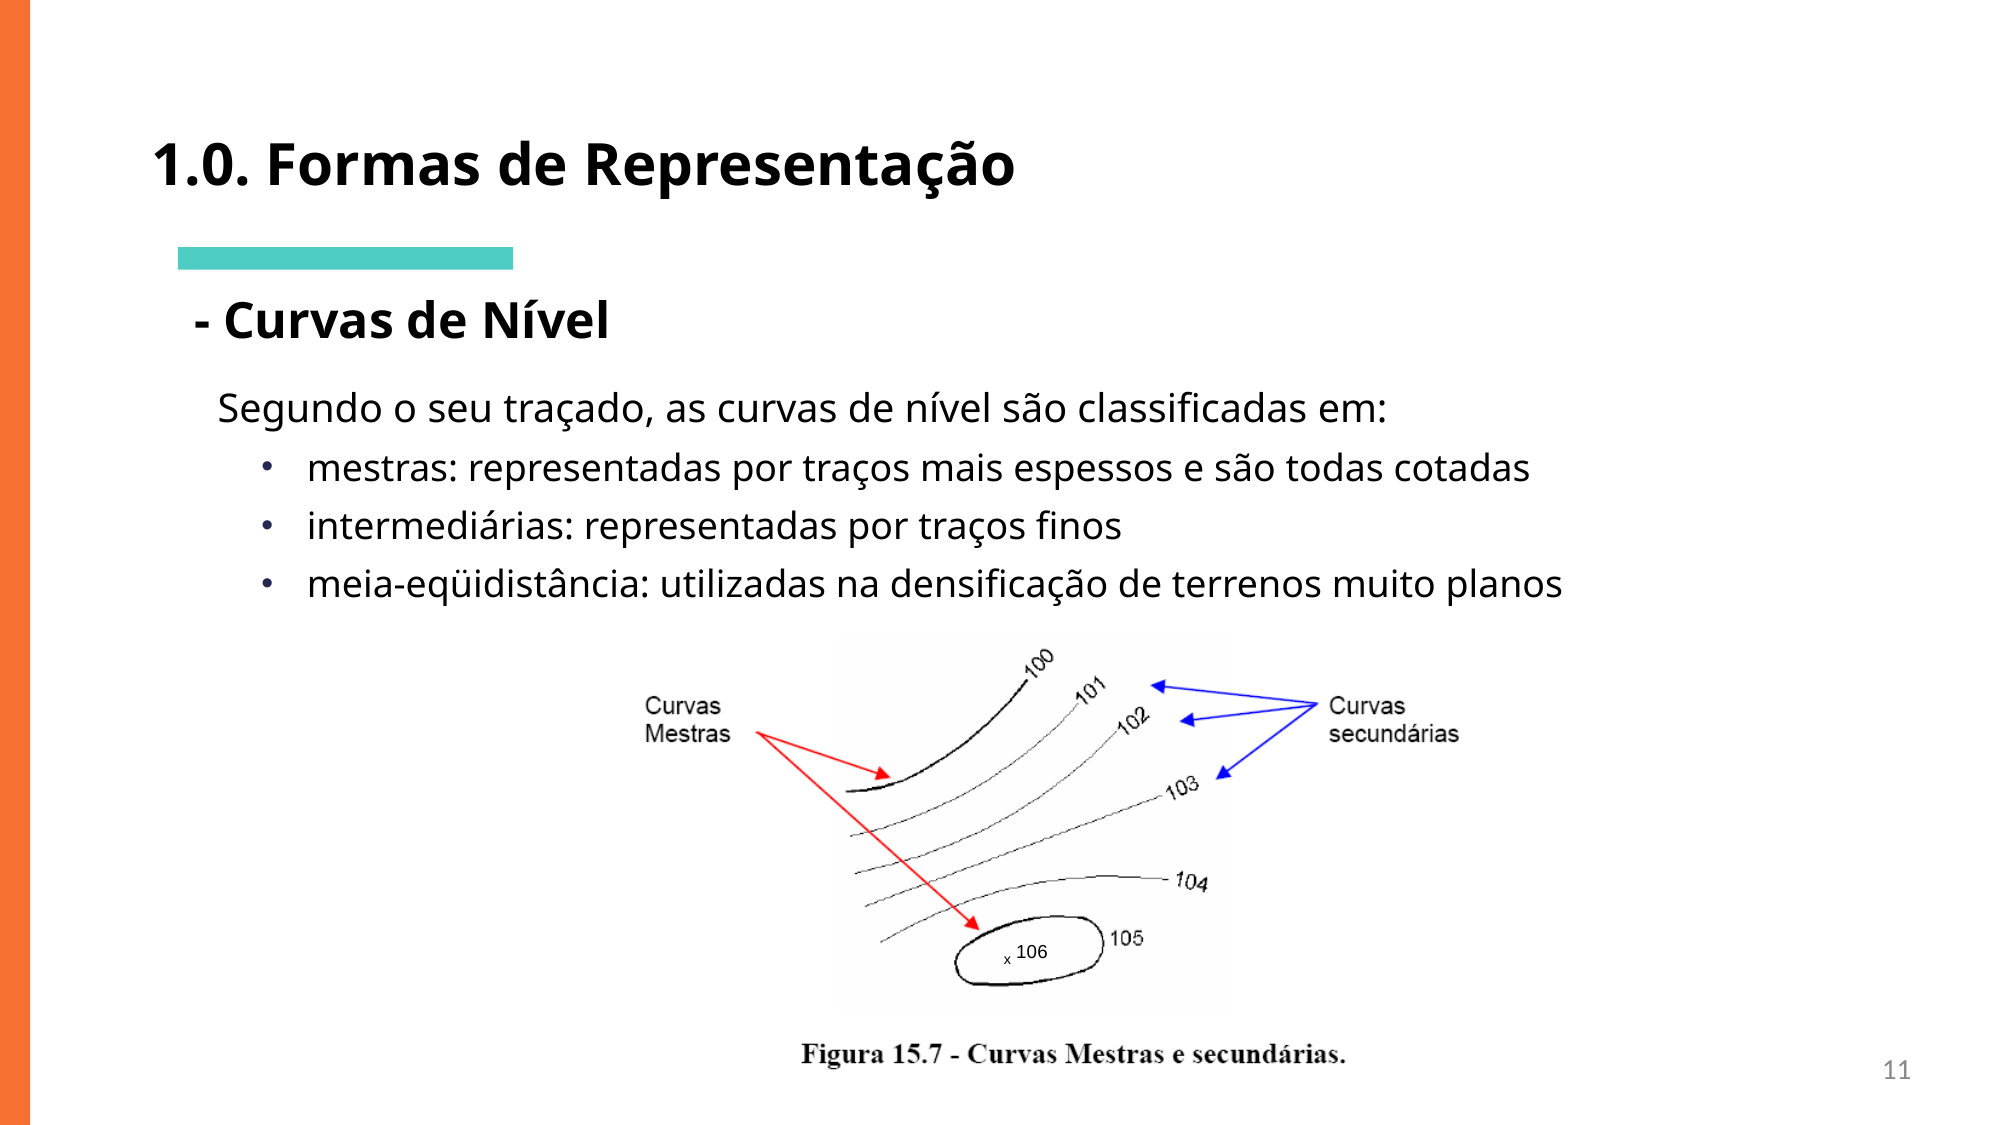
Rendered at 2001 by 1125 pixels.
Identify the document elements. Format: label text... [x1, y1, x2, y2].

text_box - Curvas de Nível [179, 281, 1898, 352]
title 1.0. Formas de Representação [151, 104, 1849, 212]
slide_number <número> [1867, 1042, 1947, 1103]
text_box Segundo o seu traçado, as curvas de nível são classificadas em: mestras: representadas por traços mais espessos e são todas cotadas intermediárias: representadas por traços finos meia-eqüidistância: utilizadas na densificação de terrenos muito planos [203, 351, 1791, 684]
picture [613, 621, 1499, 1102]
